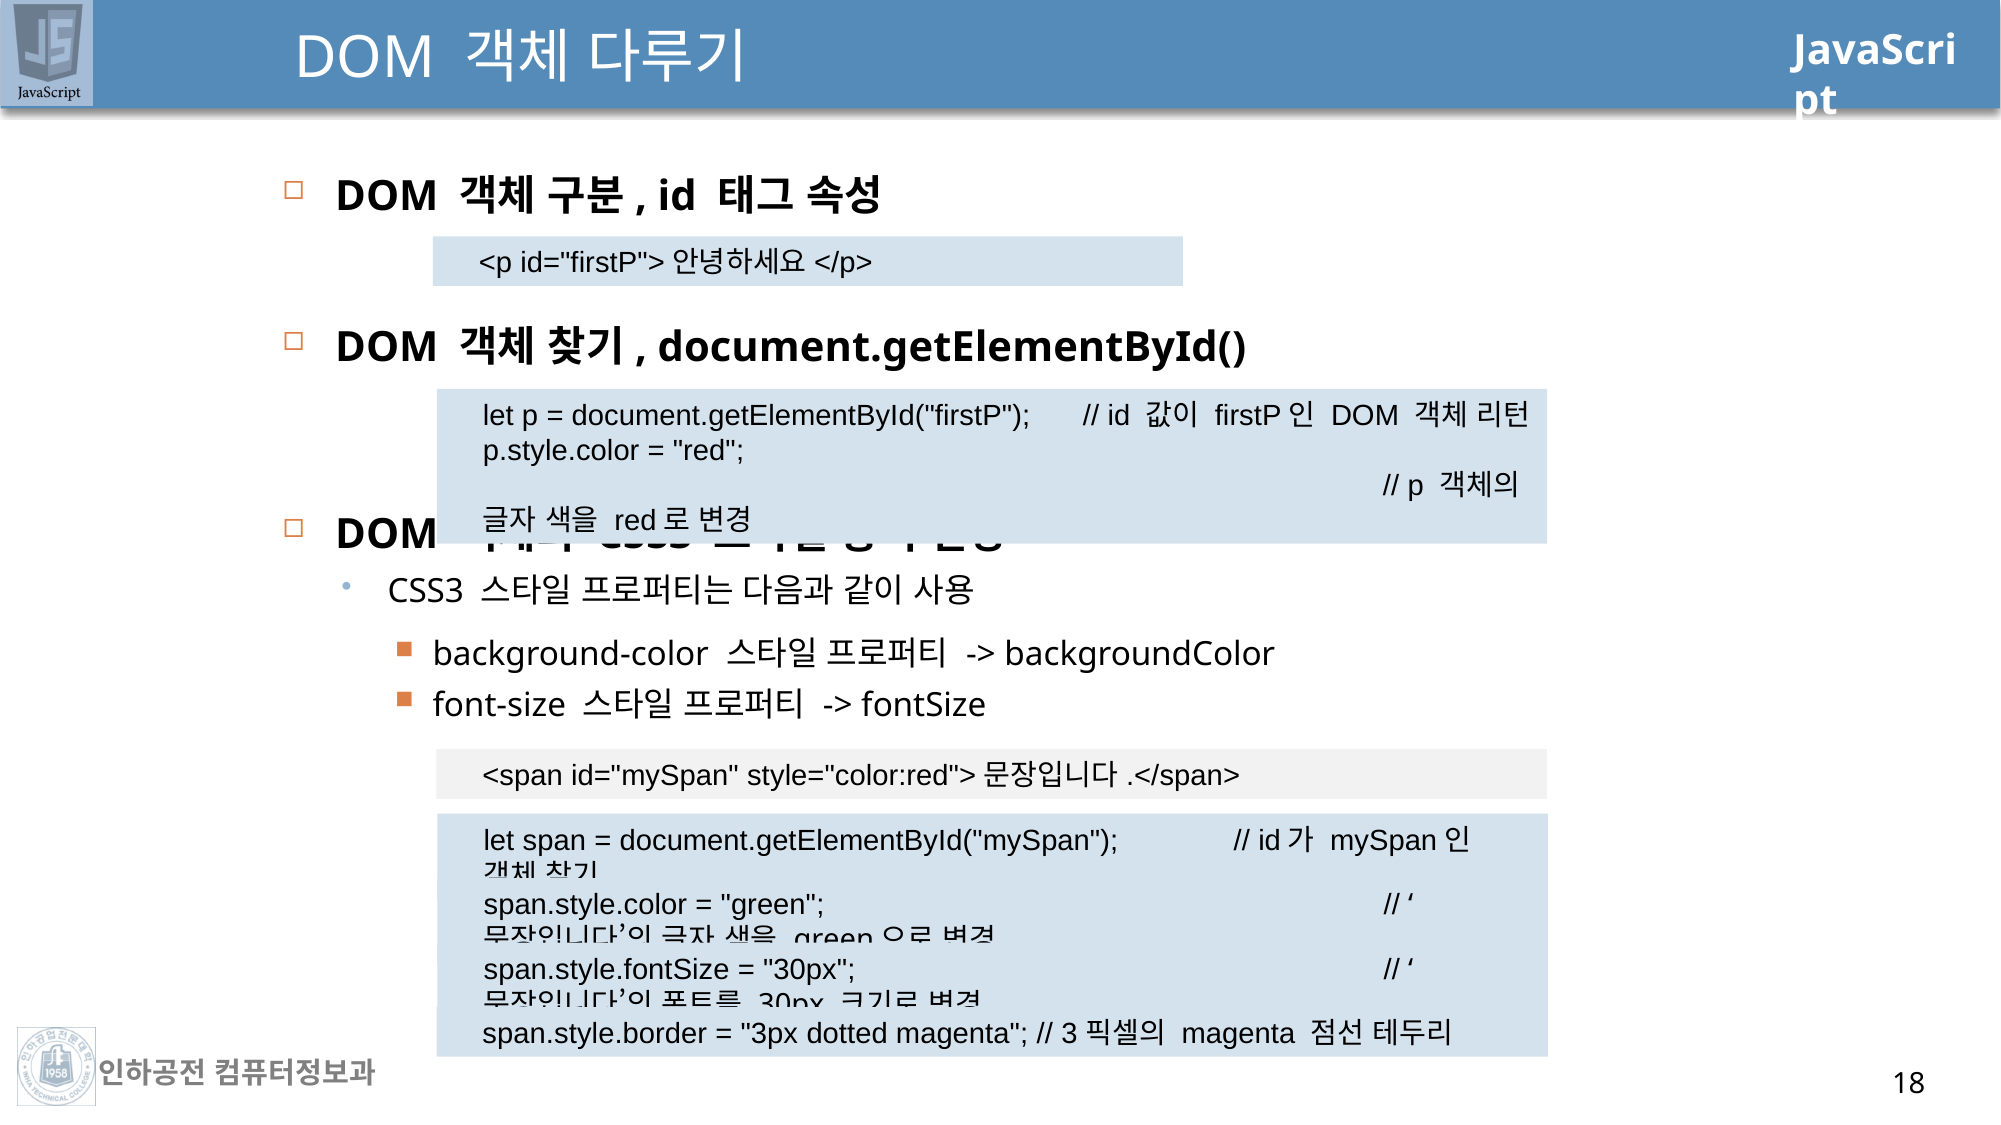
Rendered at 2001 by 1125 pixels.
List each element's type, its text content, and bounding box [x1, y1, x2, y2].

list DOM 객체 구분, id 태그 속성 DOM 객체 찾기, document.getElementById() DOM 객체의 CSS3 스타일 동적 변경 CSS3 스타일 프로퍼티는 다음과 같이 사용 background-color 스타일 프로퍼티 -> backgroundColor font-size 스타일 프로퍼티 -> fontSize [267, 160, 1934, 988]
text_box let p = document.getElementById("firstP"); // id 값이 firstP인 DOM 객체 리턴 p.style.color = "red"; // p 객체의 글자 색을 red로 변경 [436, 388, 1548, 544]
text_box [436, 748, 1549, 1058]
title DOM 객체 다루기 [279, 7, 1390, 102]
text_box <p id="firstP">안녕하세요</p> [432, 236, 1183, 286]
